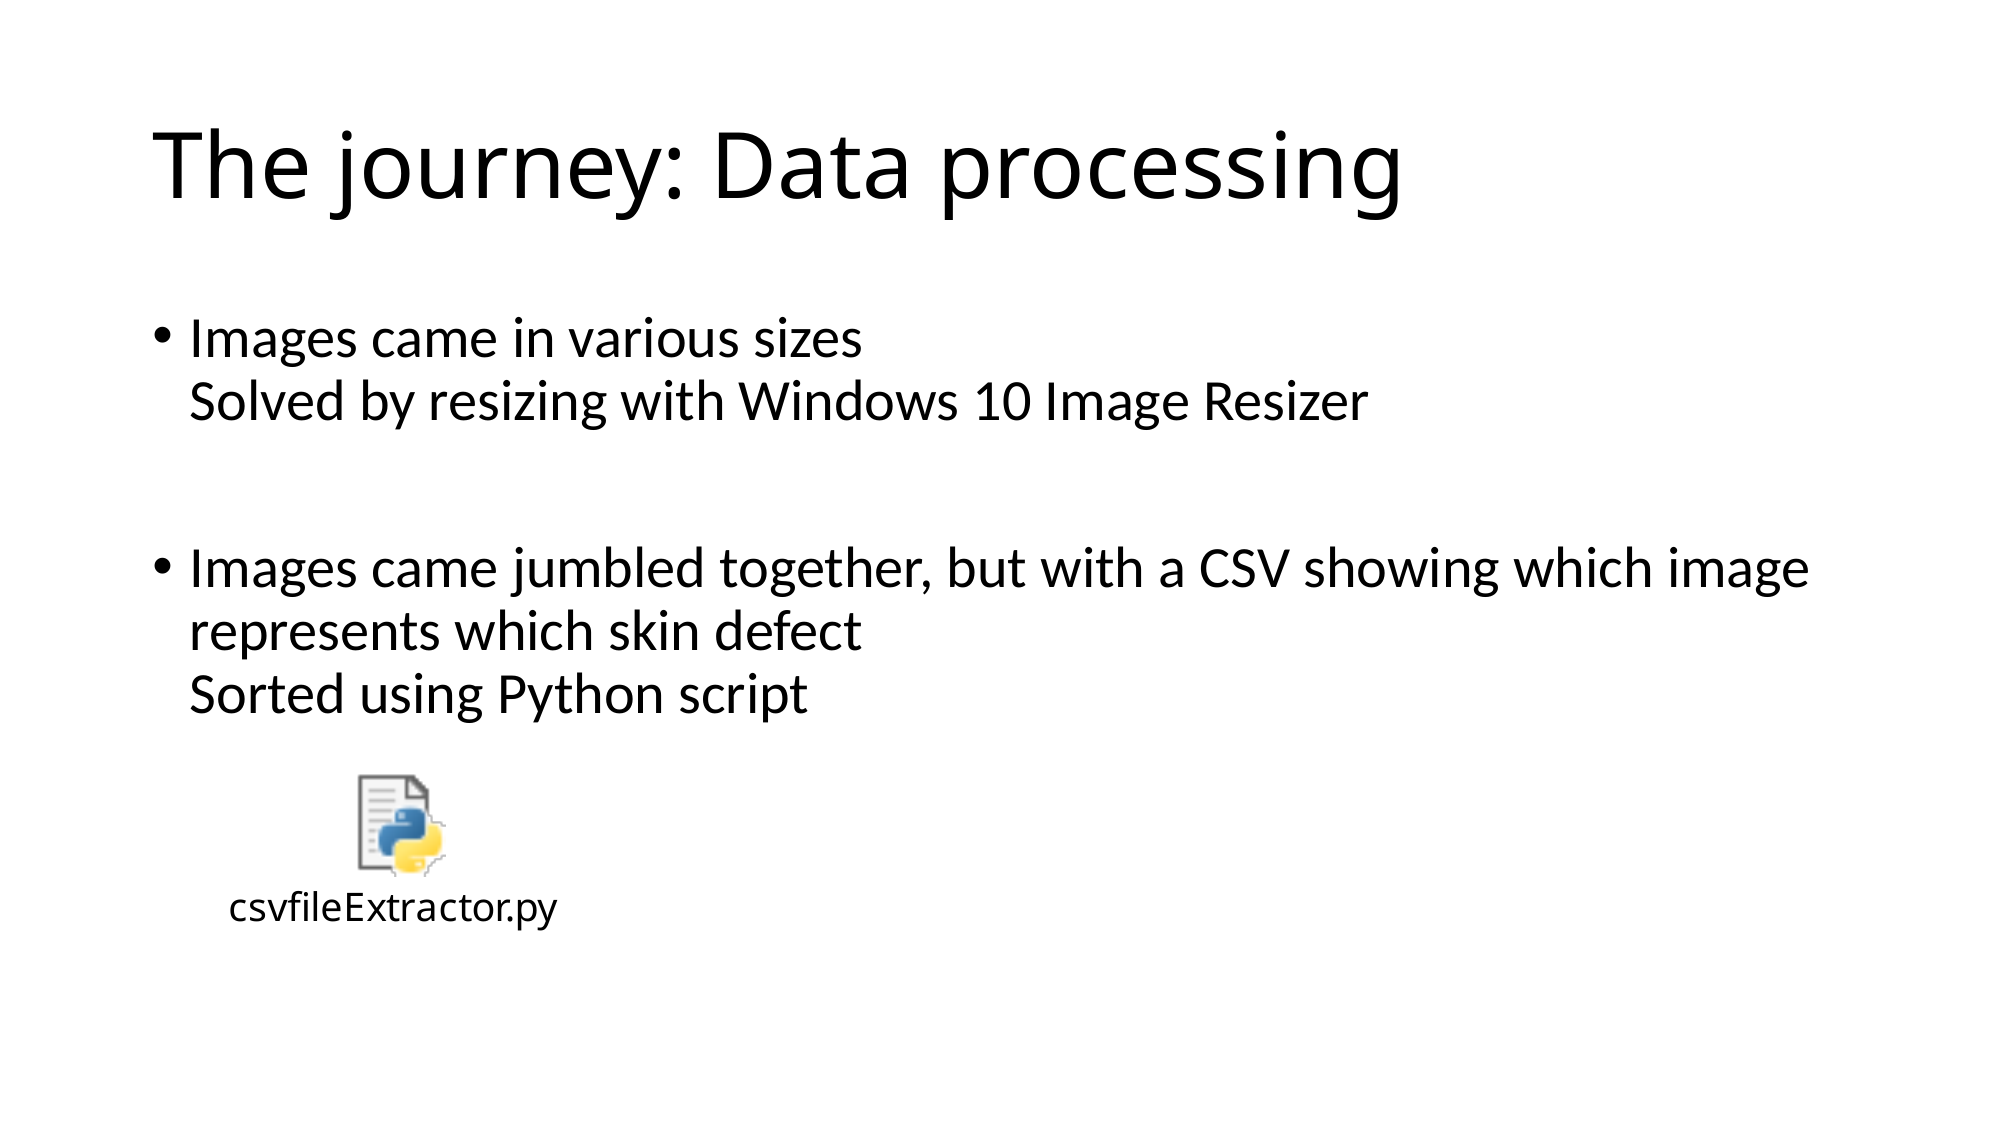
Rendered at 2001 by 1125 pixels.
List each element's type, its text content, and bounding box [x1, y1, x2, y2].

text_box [195, 770, 591, 946]
list Images came in various sizes Solved by resizing with Windows 10 Image Resizer Images came jumbled together, but with a CSV showing which image represents which skin defect Sorted using Python script [137, 299, 1863, 1014]
title The journey: Data processing [137, 59, 1863, 278]
